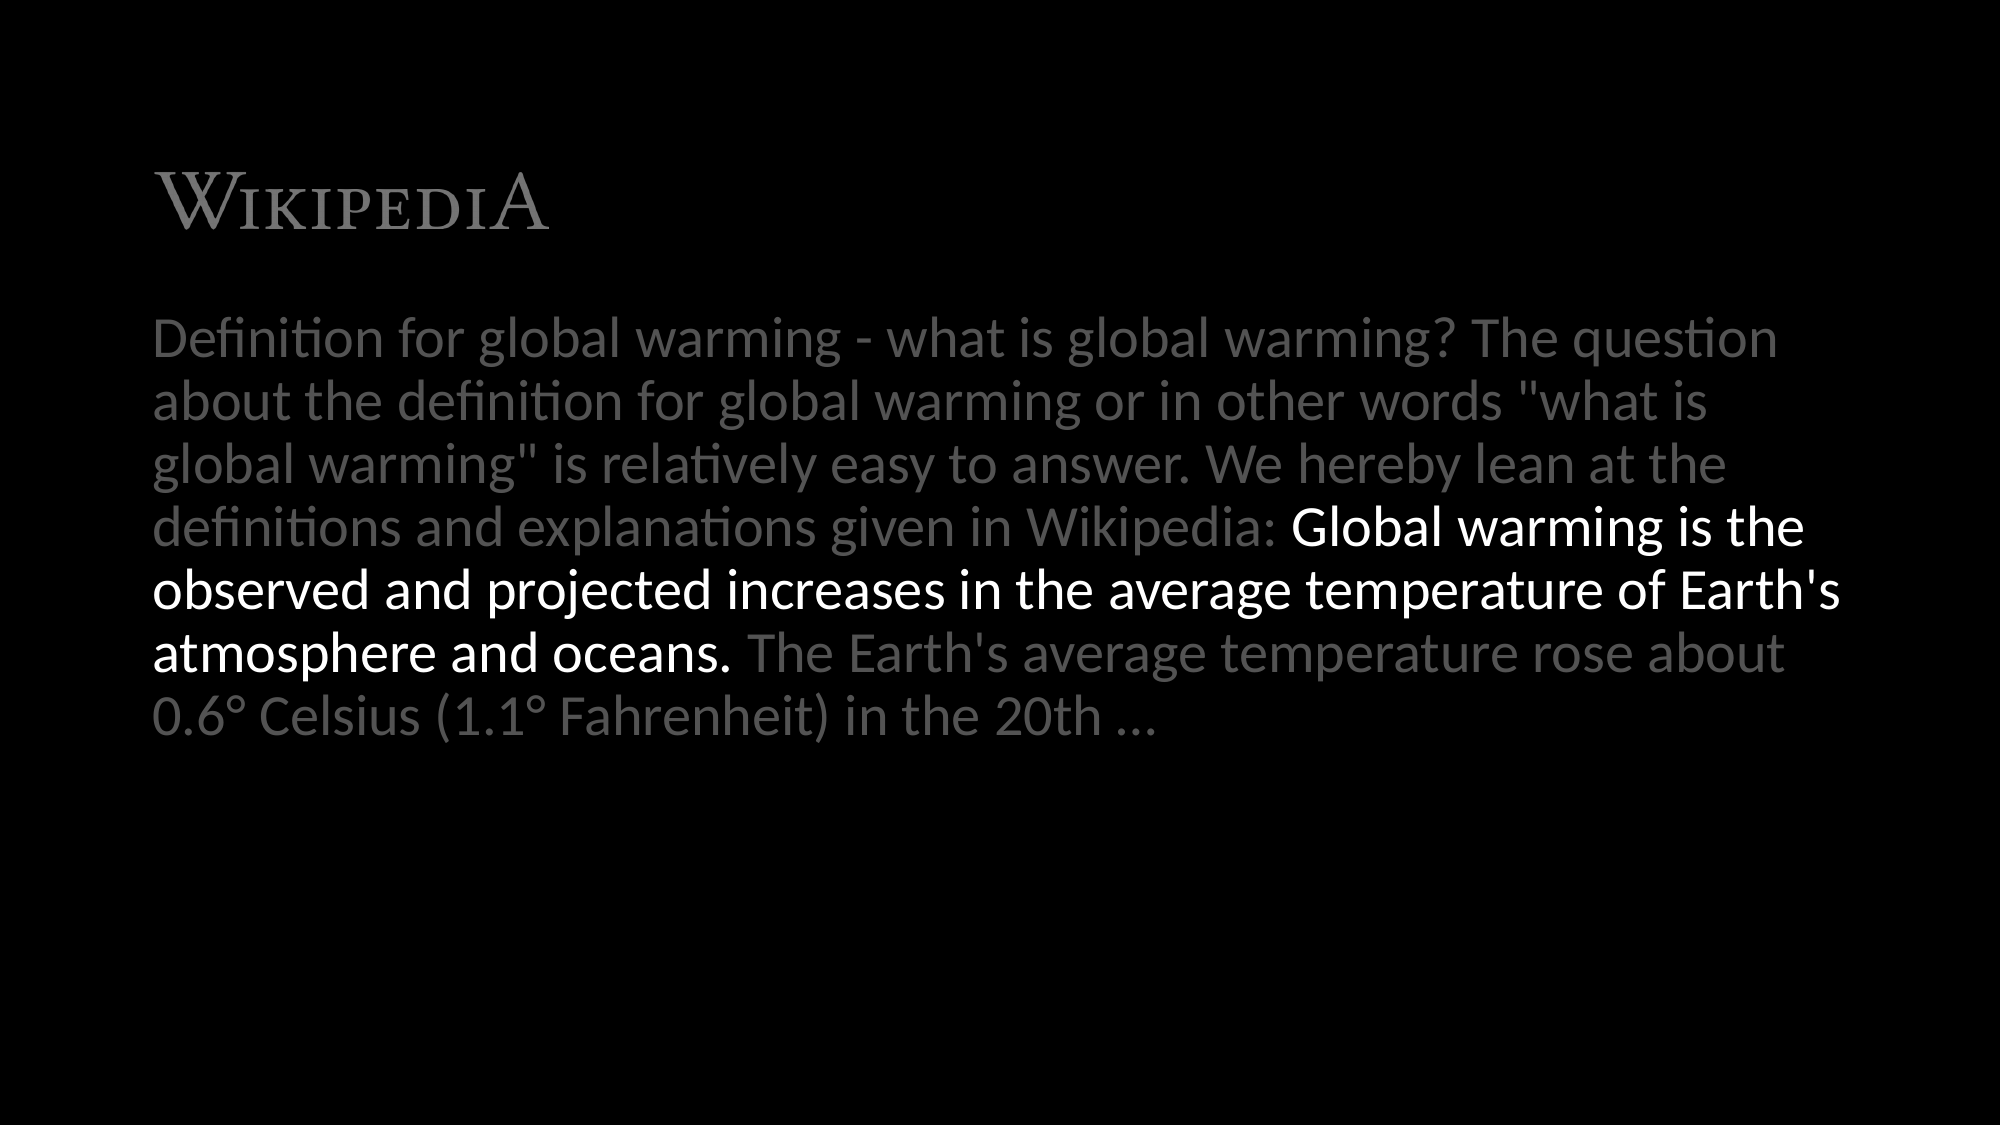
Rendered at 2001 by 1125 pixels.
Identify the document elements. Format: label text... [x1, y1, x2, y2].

picture [116, 24, 587, 377]
list Definition for global warming - what is global warming? The question about the definition for global warming or in other words "what is global warming" is relatively easy to answer. We hereby lean at the definitions and explanations given in Wikipedia: Global warming is the observed and projected increases in the average temperature of Earth's atmosphere and oceans. The Earth's average temperature rose about 0.6° Celsius (1.1° Fahrenheit) in the 20th … [137, 299, 1863, 1014]
